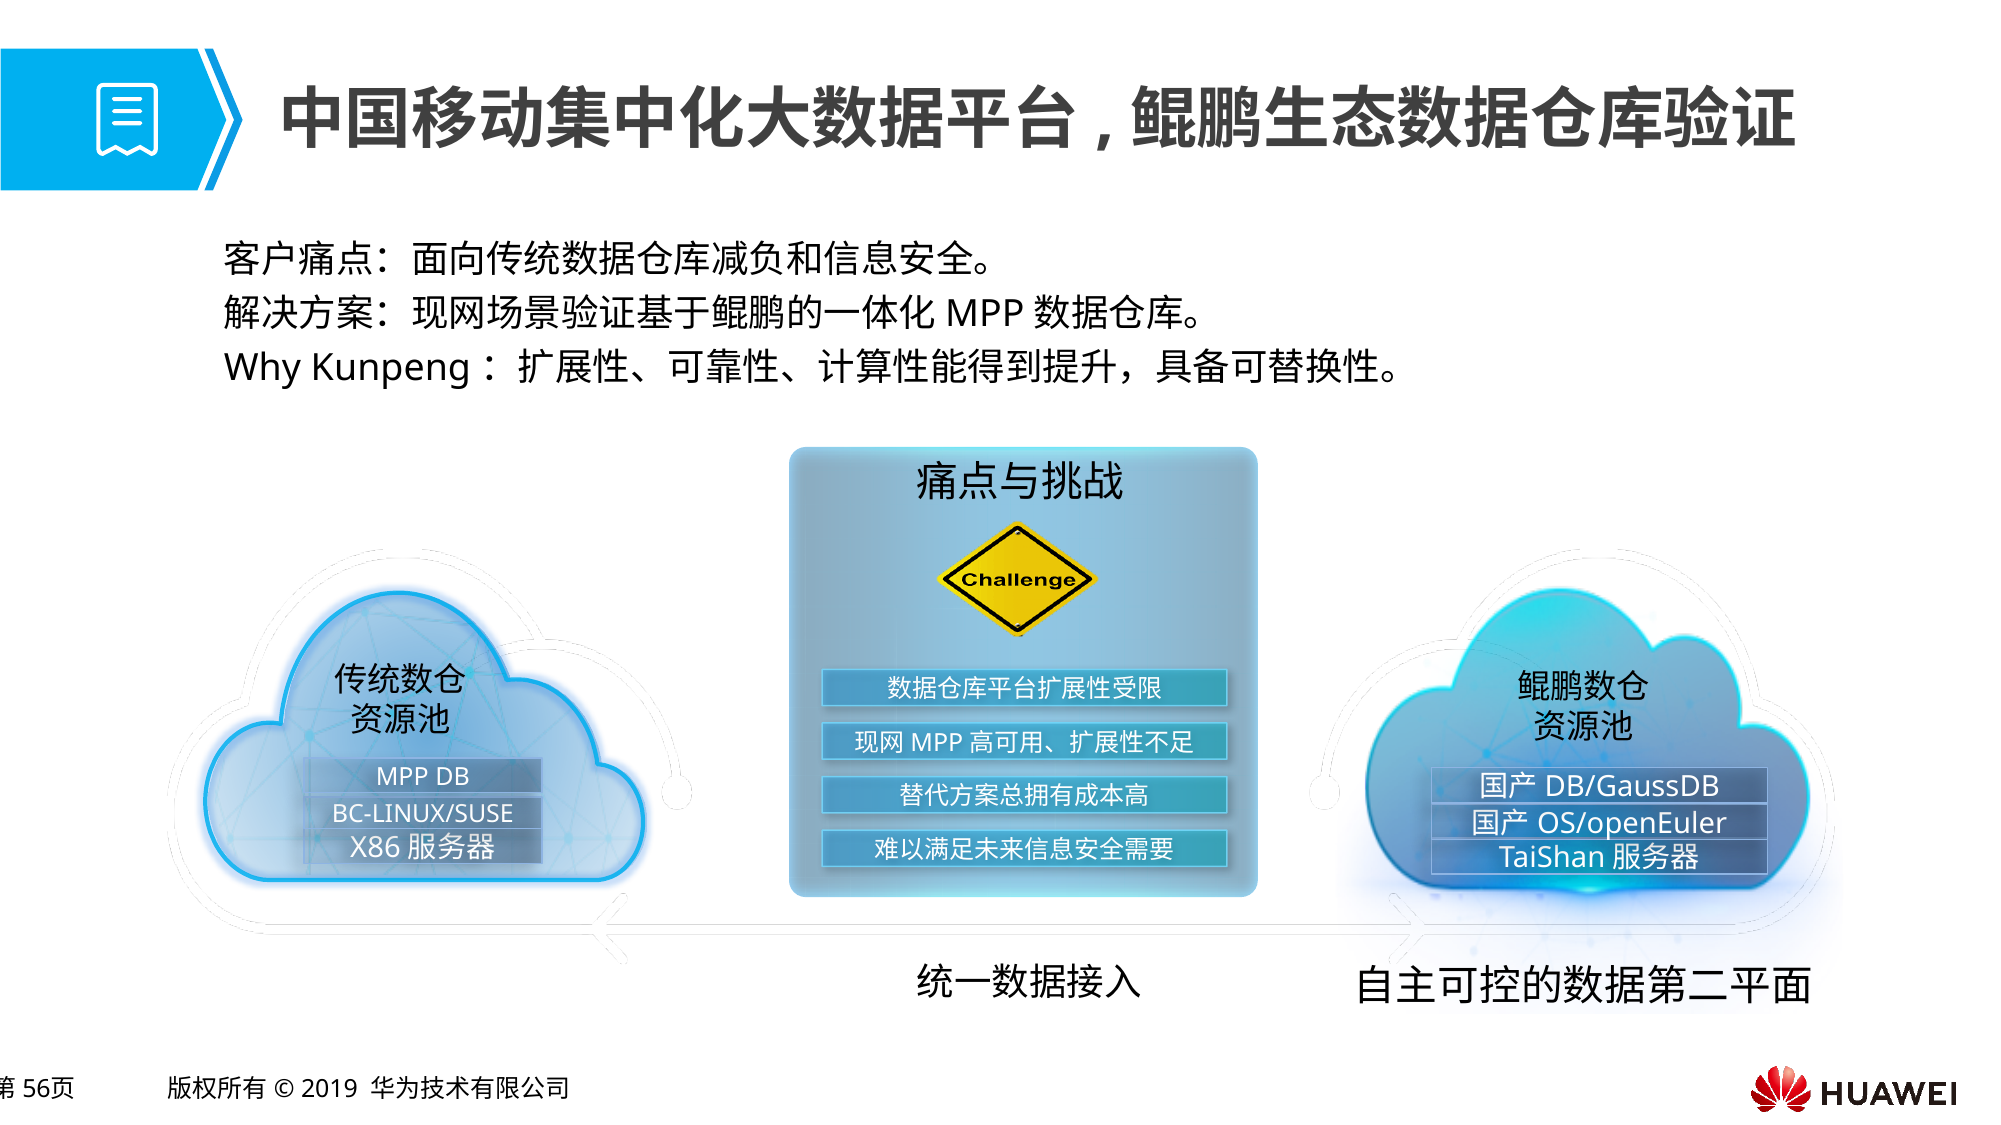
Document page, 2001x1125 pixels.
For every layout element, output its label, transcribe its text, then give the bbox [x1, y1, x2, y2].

text_box 客户痛点：面向传统数据仓库减负和信息安全。 解决方案：现网场景验证基于鲲鹏的一体化MPP数据仓库。 Why Kunpeng：扩展性、可靠性、计算性能得到提升，具备可替换性。 [208, 218, 1476, 396]
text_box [788, 446, 1259, 898]
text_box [165, 499, 1894, 1015]
picture [1751, 1066, 1956, 1112]
title 中国移动集中化大数据平台,鲲鹏生态数据仓库验证 [261, 67, 1875, 173]
